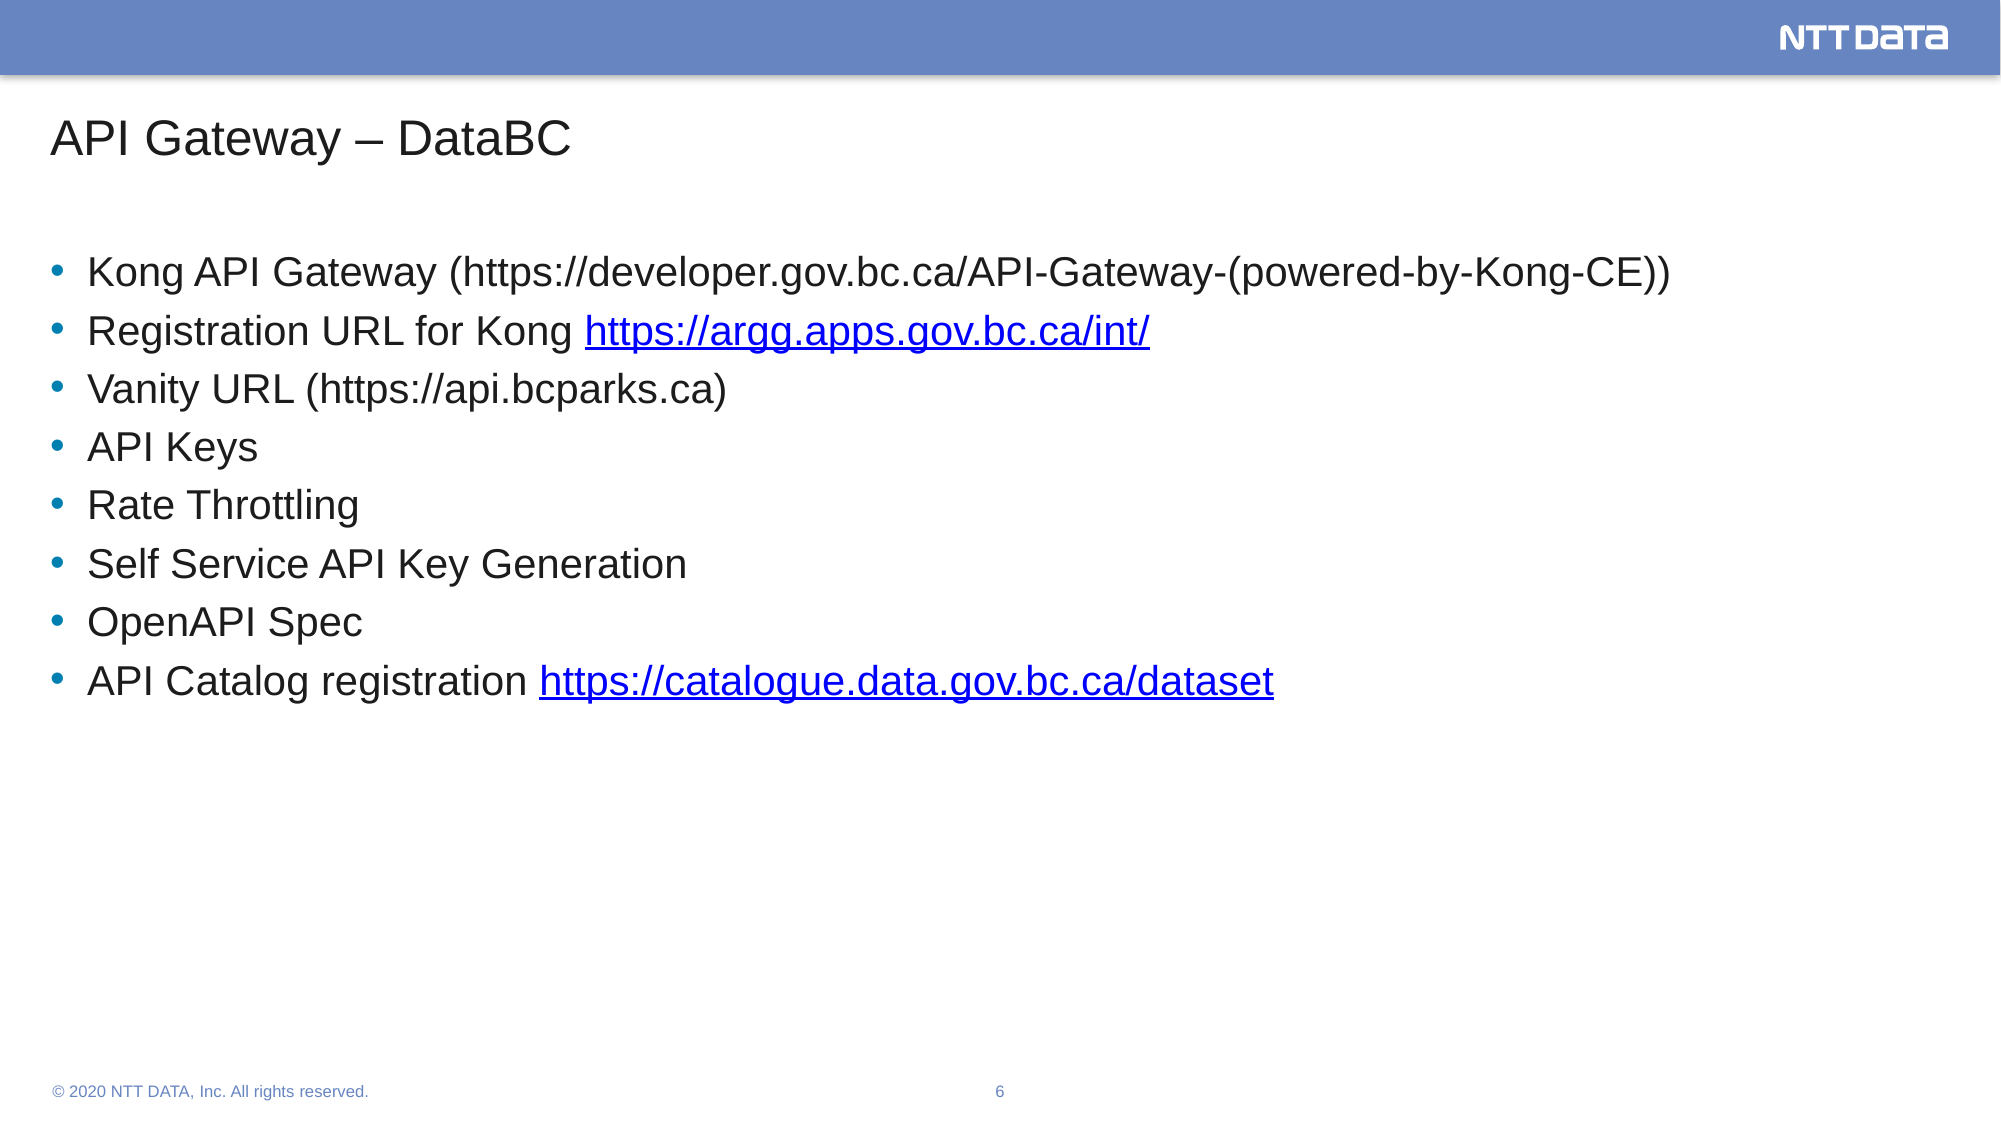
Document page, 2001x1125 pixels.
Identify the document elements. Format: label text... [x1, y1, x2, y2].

slide_number 6 [945, 1075, 1055, 1106]
list Kong API Gateway (https://developer.gov.bc.ca/API-Gateway-(powered-by-Kong-CE)) Registration URL for Kong https://argg.apps.gov.bc.ca/int/ Vanity URL (https://api.bcparks.ca) API Keys Rate Throttling Self Service API Key Generation OpenAPI Spec API Catalog registration https://catalogue.data.gov.bc.ca/dataset [50, 237, 1950, 1020]
title API Gateway – DataBC [50, 104, 1950, 196]
footer © 2020 NTT DATA, Inc. All rights reserved. [37, 1075, 398, 1106]
